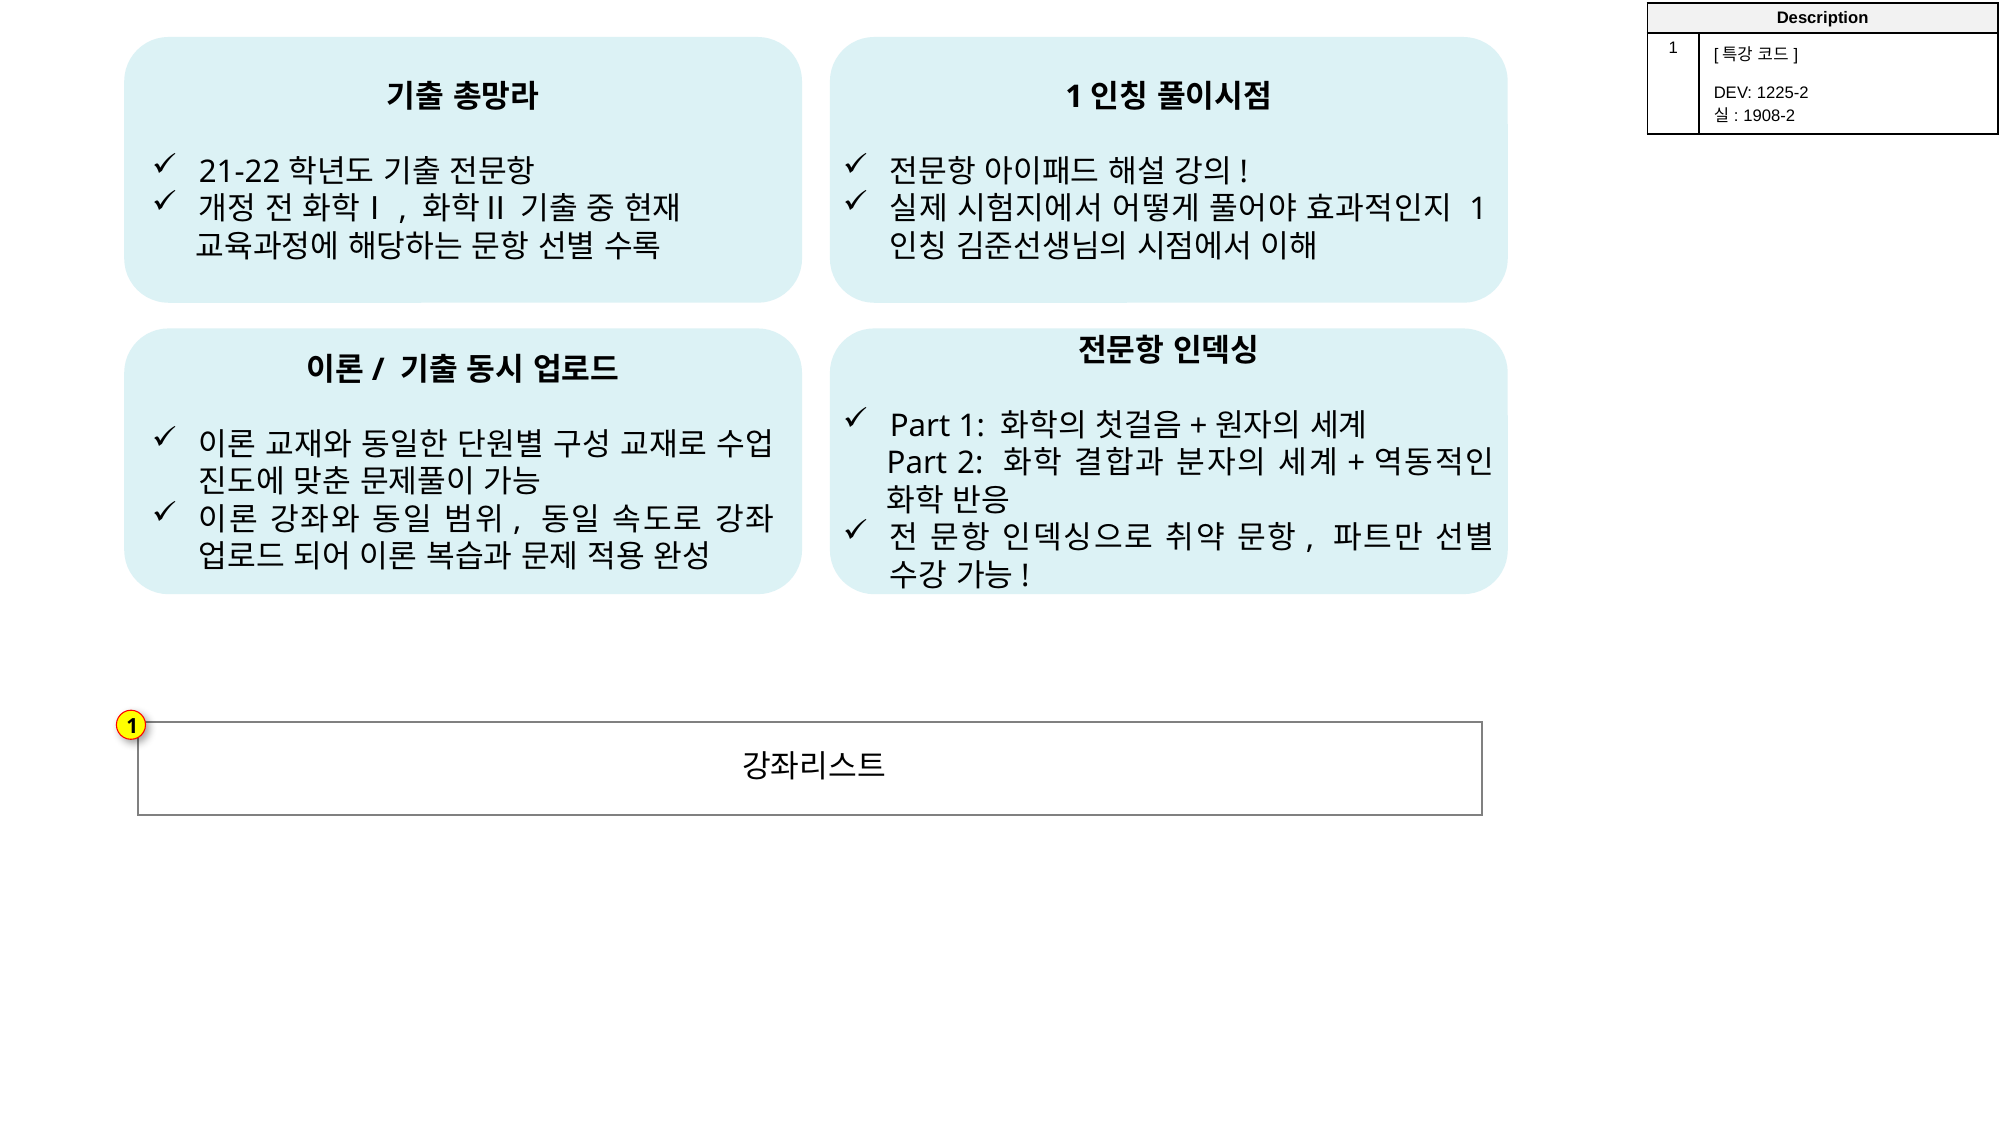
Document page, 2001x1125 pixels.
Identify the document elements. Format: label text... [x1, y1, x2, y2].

table_cell 1 [1648, 34, 1698, 133]
table_header Description [1648, 4, 1997, 32]
text_box 강좌리스트 [374, 739, 1254, 792]
text_box 1 [115, 709, 147, 741]
text_box 전문항 인덱싱 Part 1: 화학의 첫걸음+원자의 세계 Part 2: 화학 결합과 분자의 세계+역동적인 화학 반응 전 문항 인덱싱으로 취약 문항, 파트만 선별 수강 가능! [828, 327, 1509, 596]
text_box 1인칭 풀이시점 전문항 아이패드 해설 강의! 실제 시험지에서 어떻게 풀어야 효과적인지 1인칭 김준선생님의 시점에서 이해 [828, 35, 1509, 304]
table_cell [특강 코드] DEV: 1225-2 실: 1908-2 [1700, 34, 1997, 133]
text_box [137, 721, 1483, 816]
text_box 기출 총망라 21-22학년도 기출 전문항 개정 전 화학Ⅰ, 화학Ⅱ 기출 중 현재 교육과정에 해당하는 문항 선별 수록 [123, 35, 804, 304]
text_box 이론/ 기출 동시 업로드 이론 교재와 동일한 단원별 구성 교재로 수업 진도에 맞춘 문제풀이 가능 이론 강좌와 동일 범위, 동일 속도로 강좌 업로드 되어 이론 복습과 문제 적용 완성 [123, 327, 804, 596]
